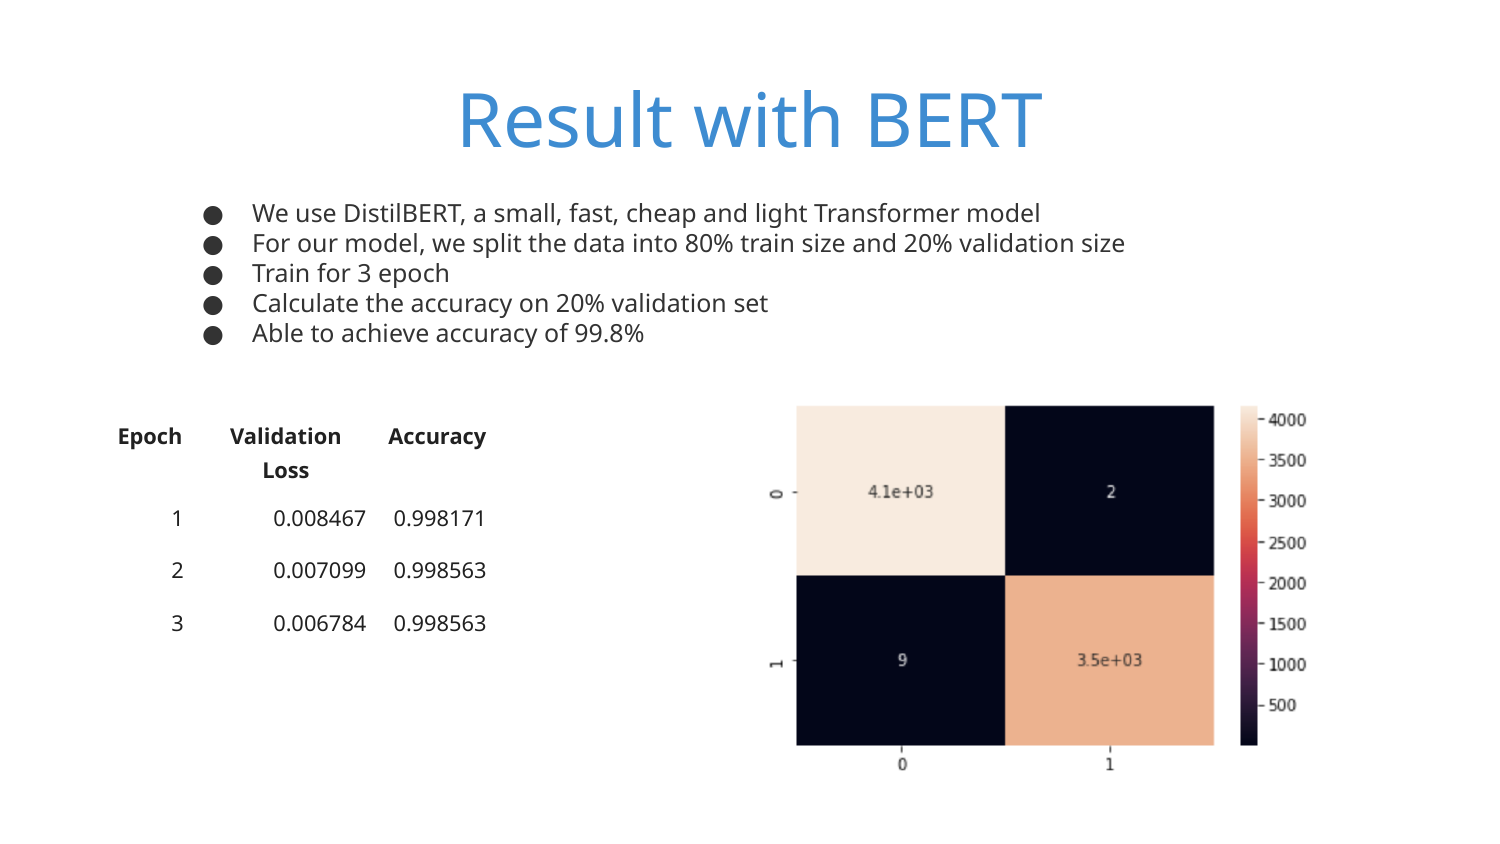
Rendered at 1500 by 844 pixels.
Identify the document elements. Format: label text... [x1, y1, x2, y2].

table_cell 0.007099 [195, 540, 377, 592]
table_cell 2 [106, 540, 195, 592]
table_cell 0.998563 [377, 540, 498, 592]
table_cell 0.006784 [195, 592, 377, 644]
text_box We use DistilBERT, a small, fast, cheap and light Transformer model For our model, we split the data into 80% train size and 20% validation size Train for 3 epoch Calculate the accuracy on 20% validation set Able to achieve accuracy of 99.8% [162, 182, 1338, 363]
text_box Result with BERT [204, 57, 1296, 152]
picture [755, 395, 1317, 784]
table_cell 0.998563 [377, 592, 498, 644]
table_cell 3 [106, 592, 195, 644]
table_header Accuracy [377, 406, 498, 488]
table_header Validation Loss [195, 406, 377, 488]
table_cell 1 [106, 488, 195, 540]
table_cell 0.008467 [195, 488, 377, 540]
table_cell 0.998171 [377, 488, 498, 540]
table_header Epoch [106, 406, 195, 488]
